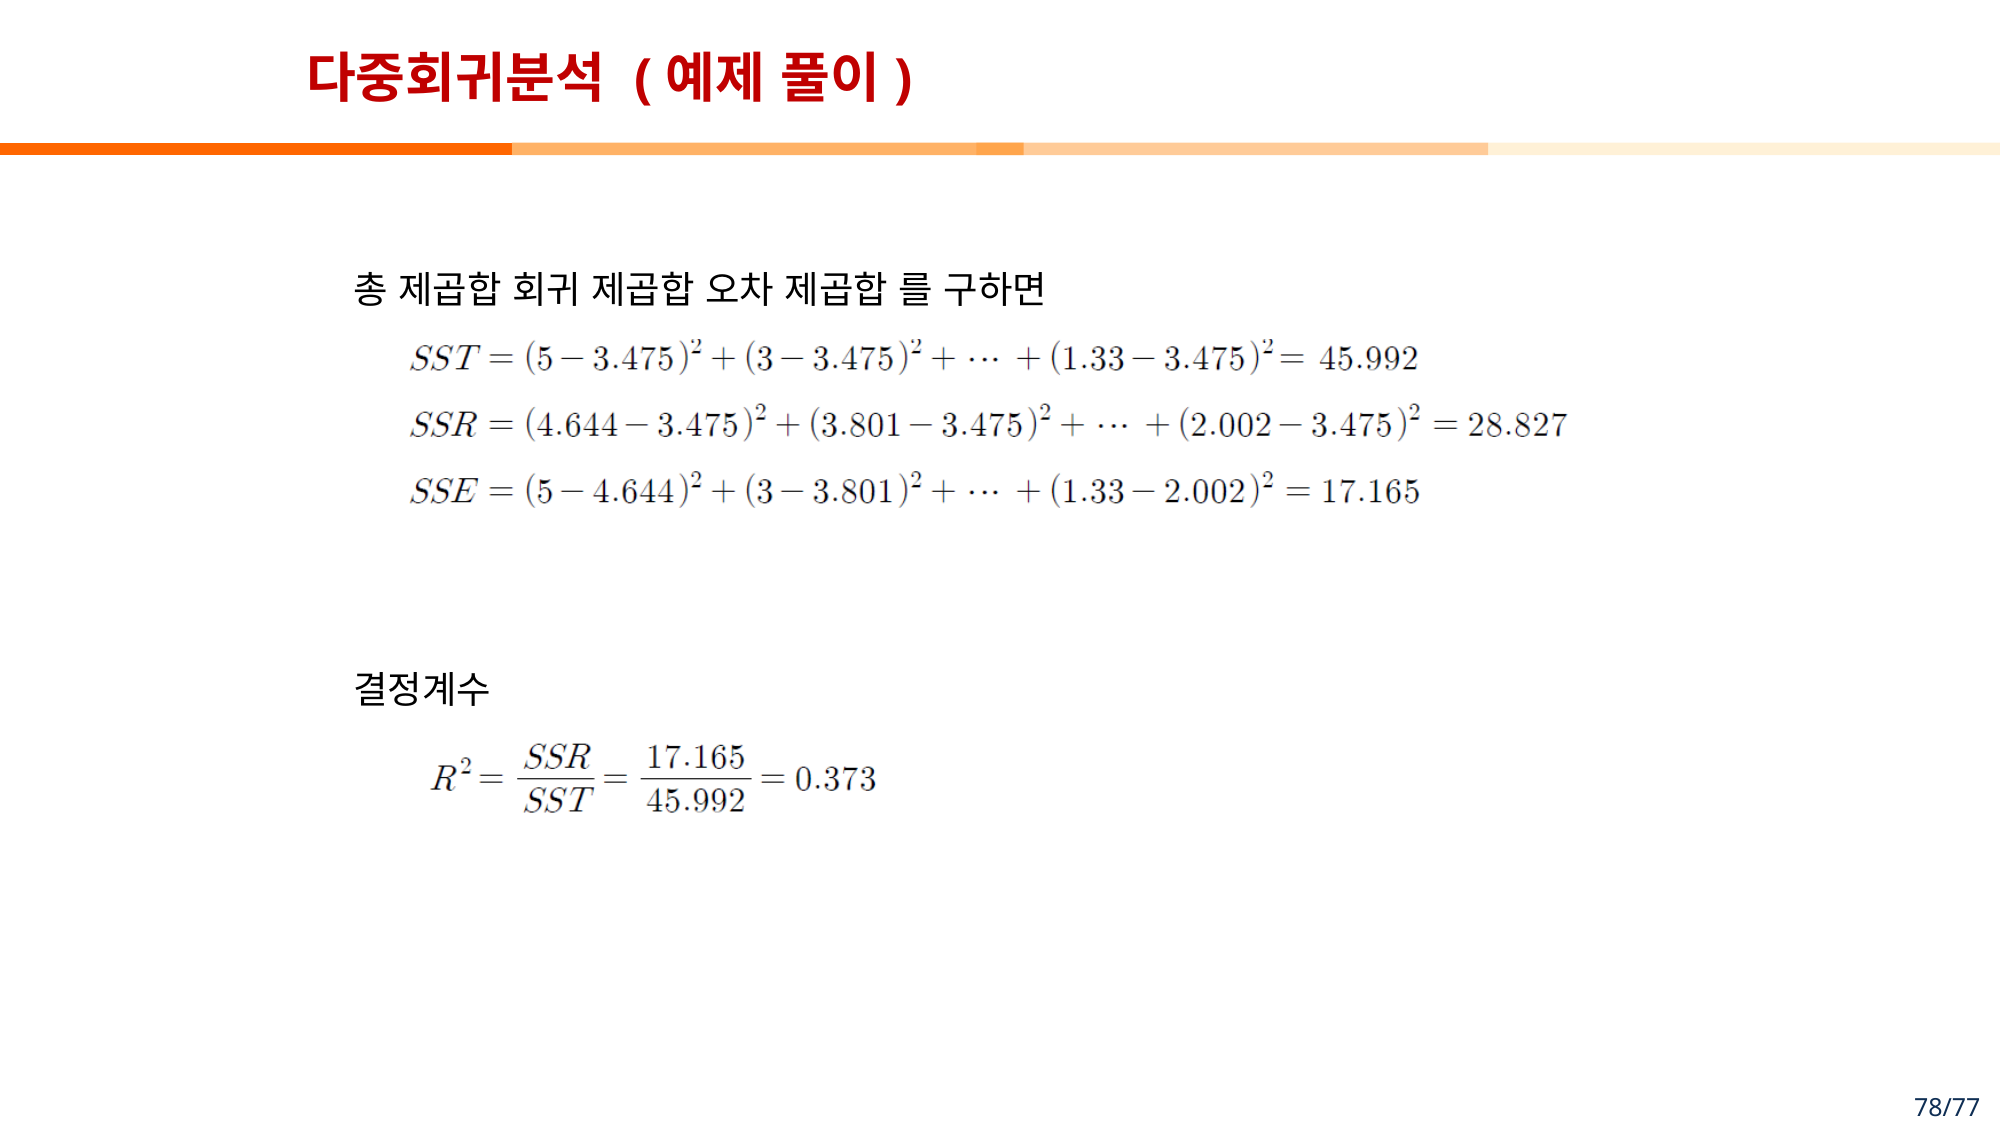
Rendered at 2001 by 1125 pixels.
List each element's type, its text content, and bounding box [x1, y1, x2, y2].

title 다중회귀분석 (예제 풀이) [291, 31, 1686, 122]
picture [300, 728, 883, 823]
picture [396, 338, 1571, 517]
